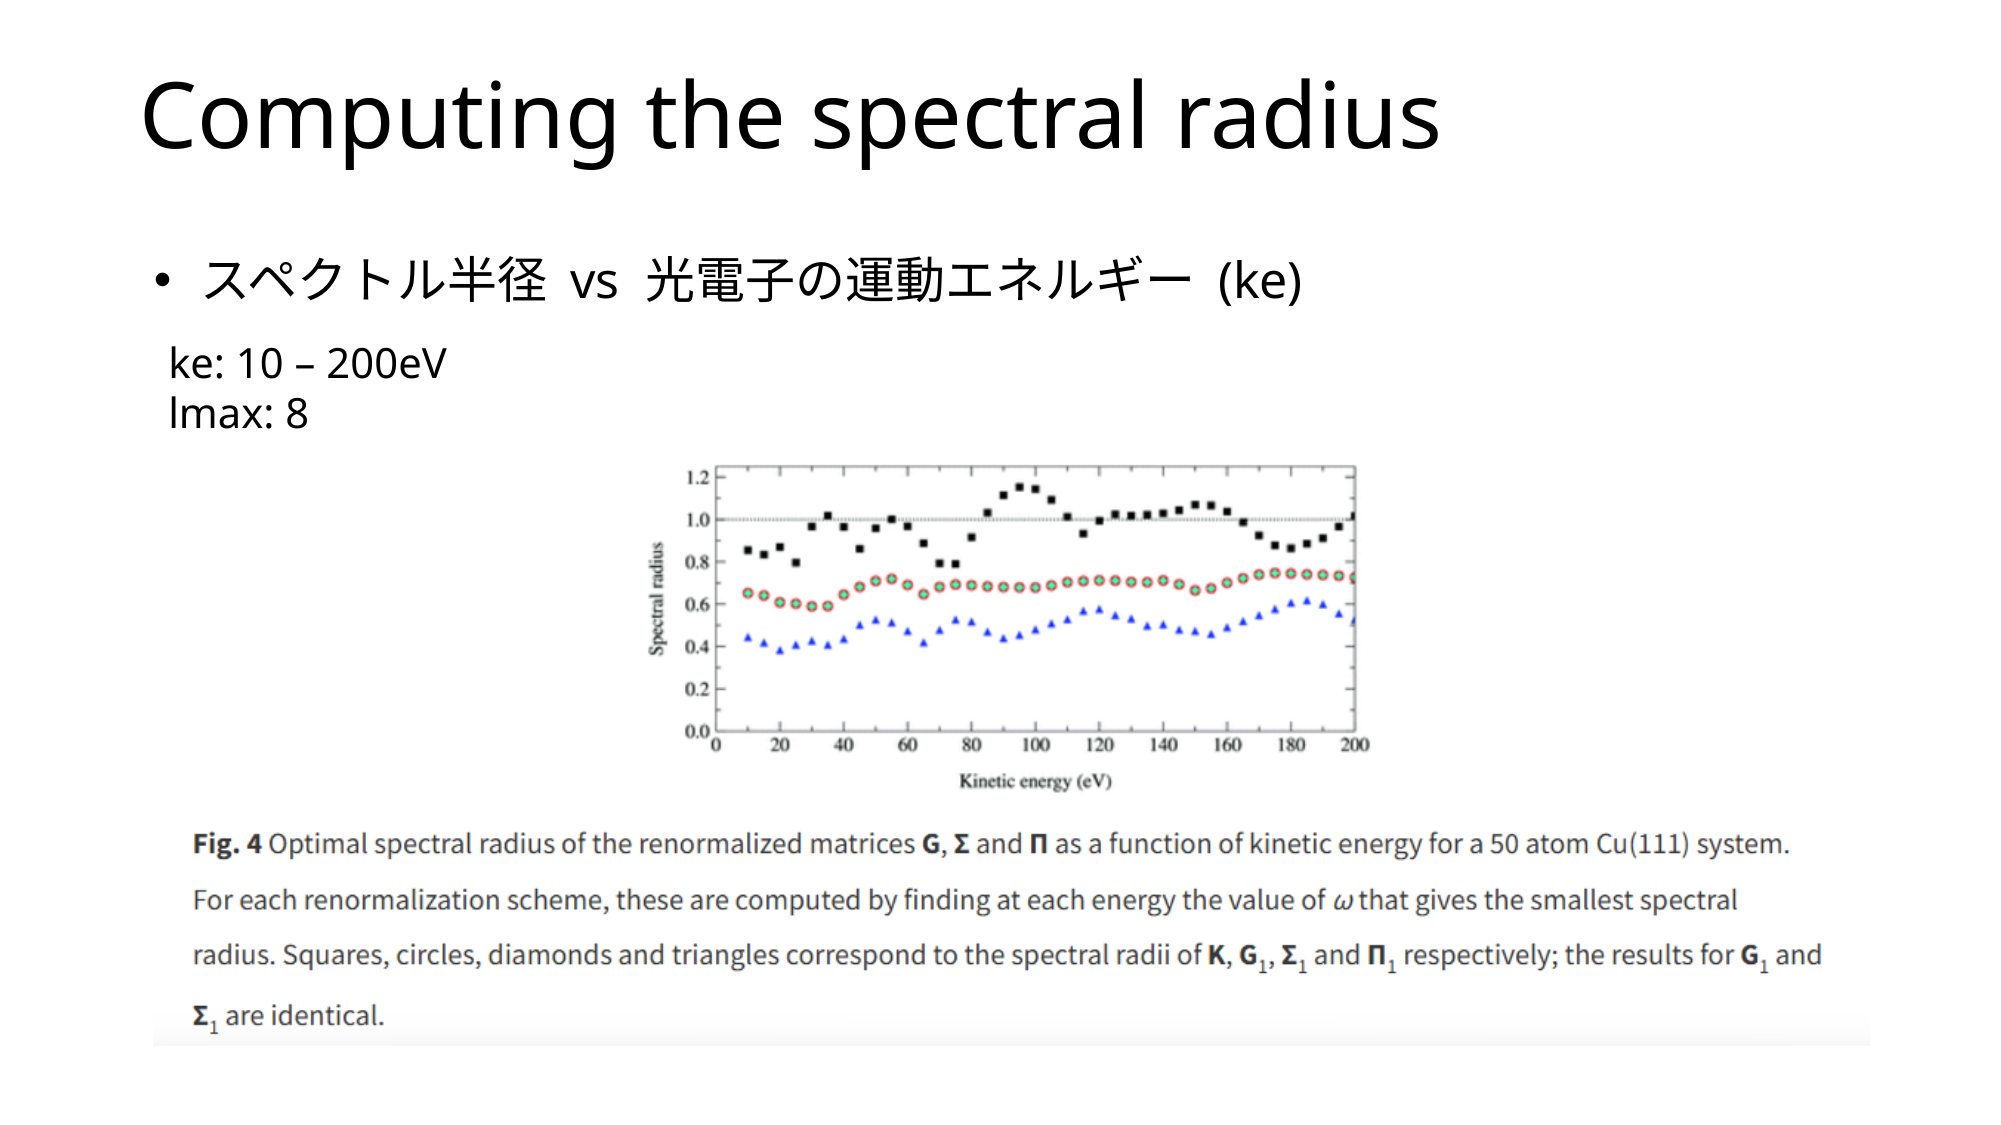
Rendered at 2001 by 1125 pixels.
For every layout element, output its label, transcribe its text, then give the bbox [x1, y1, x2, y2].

text_box ke: 10 – 200eV lmax: 8 [153, 329, 565, 372]
picture [153, 372, 1870, 1046]
title Computing the spectral radius [124, 10, 1850, 228]
text_box スペクトル半径 vs 光電子の運動エネルギー (ke) [139, 241, 1389, 317]
